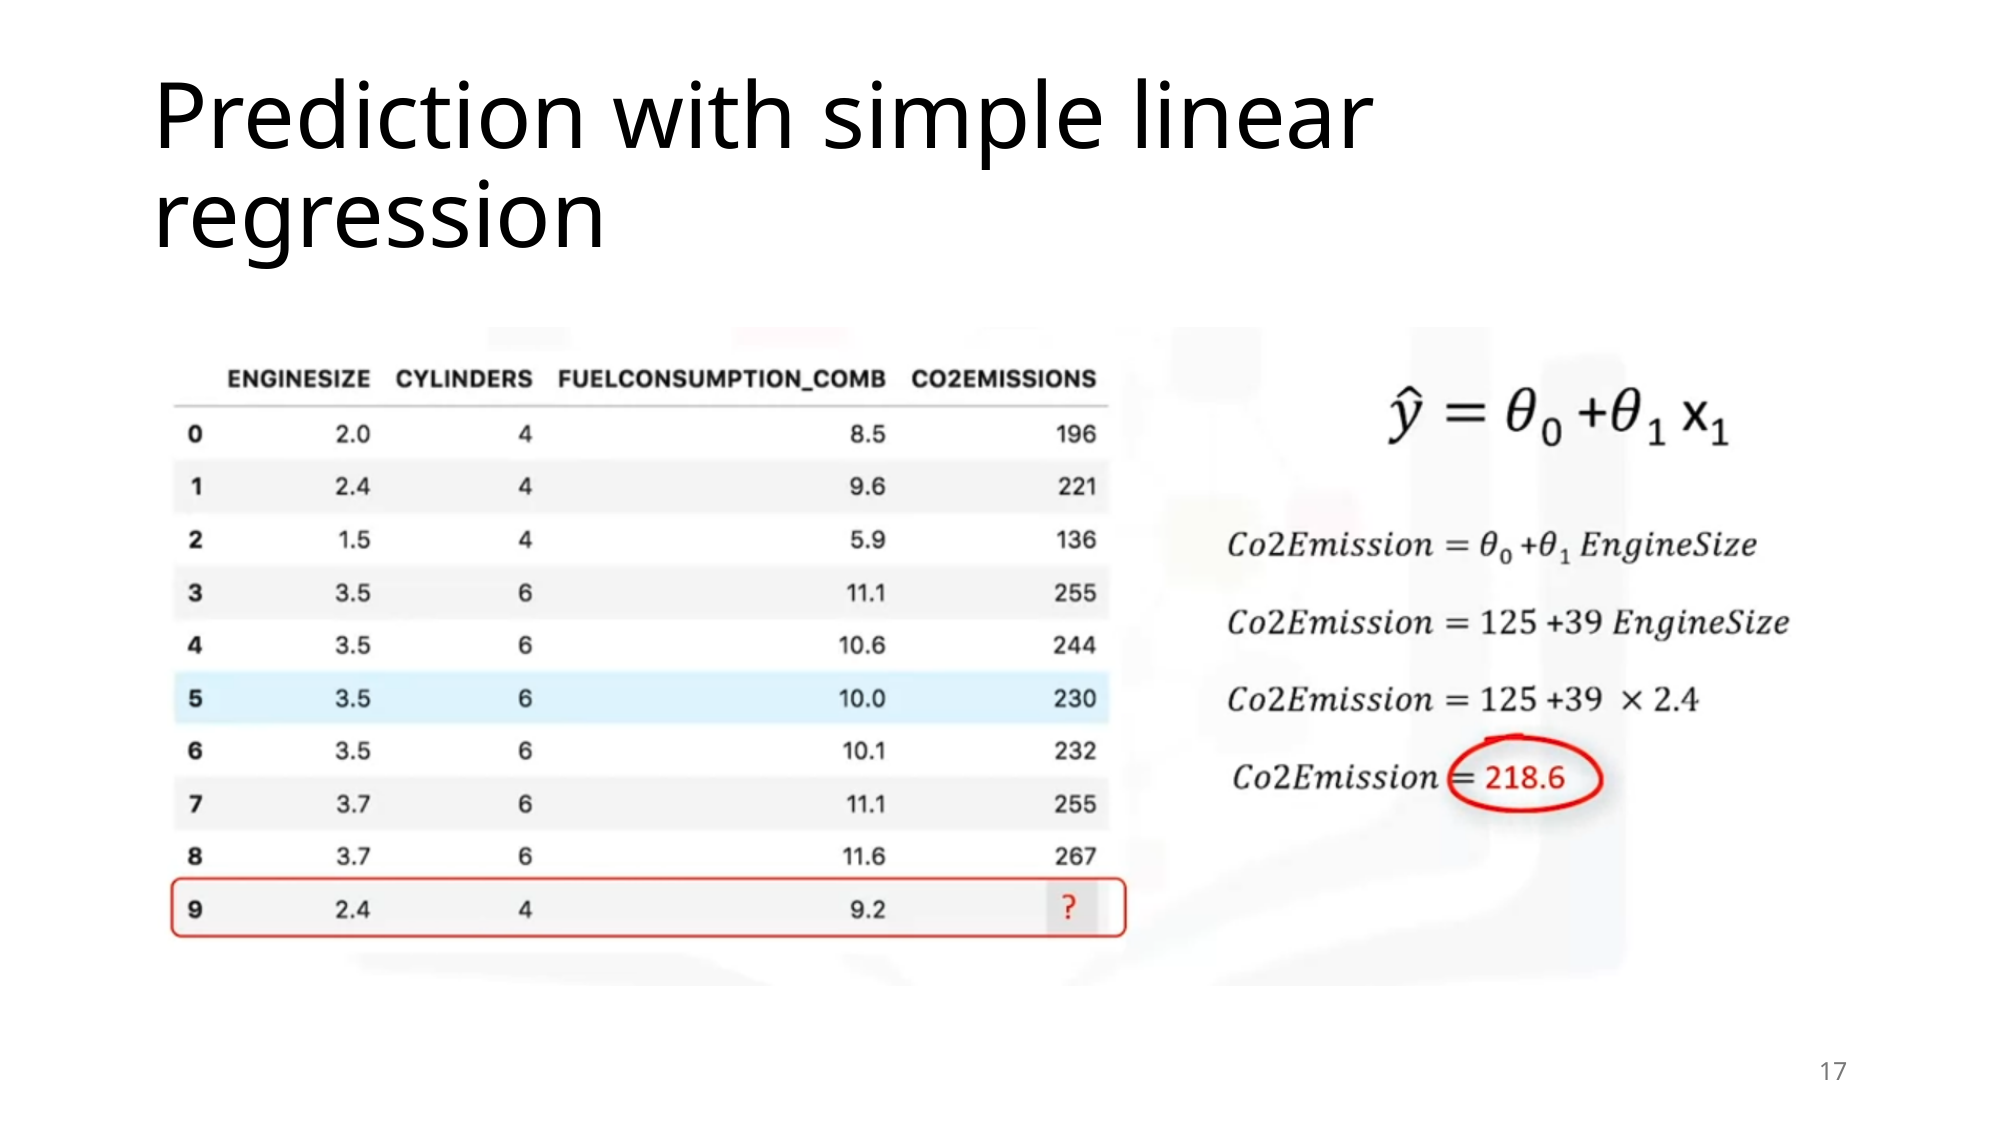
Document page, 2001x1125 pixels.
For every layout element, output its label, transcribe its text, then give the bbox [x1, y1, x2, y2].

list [136, 326, 1863, 986]
slide_number 16 [1412, 1042, 1863, 1103]
title Prediction with simple linear regression [137, 59, 1863, 278]
